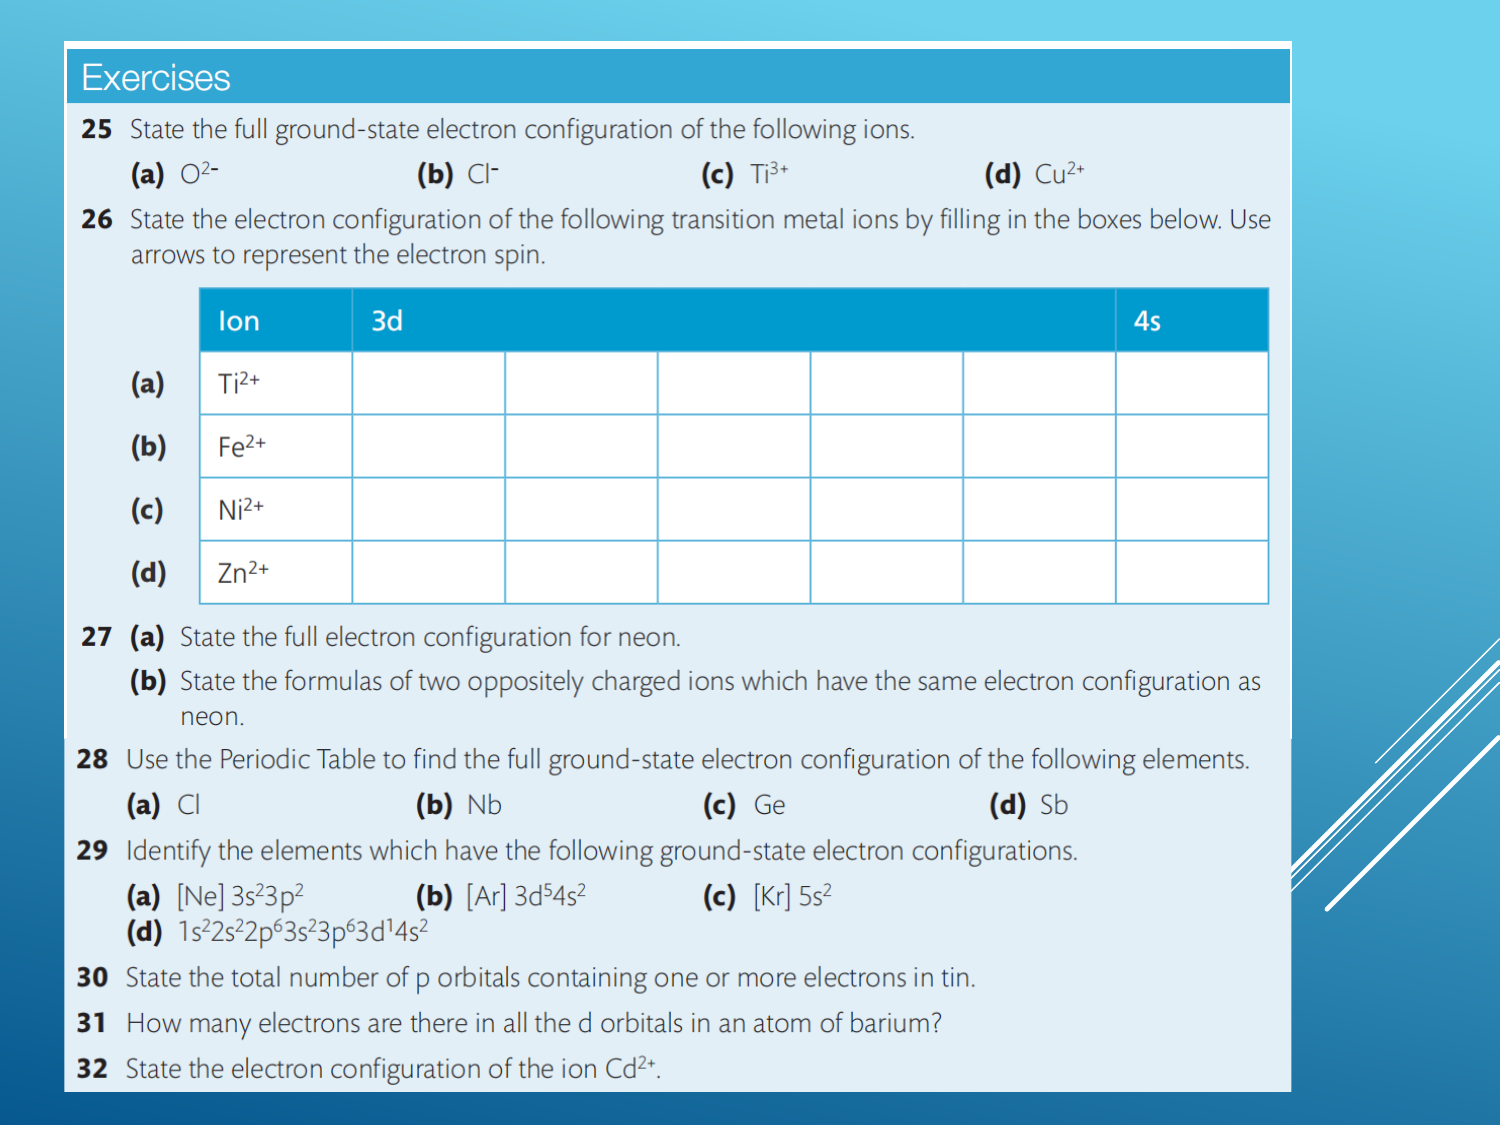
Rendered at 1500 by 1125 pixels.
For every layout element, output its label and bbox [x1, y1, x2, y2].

picture [64, 738, 1292, 1092]
list [63, 41, 1292, 739]
